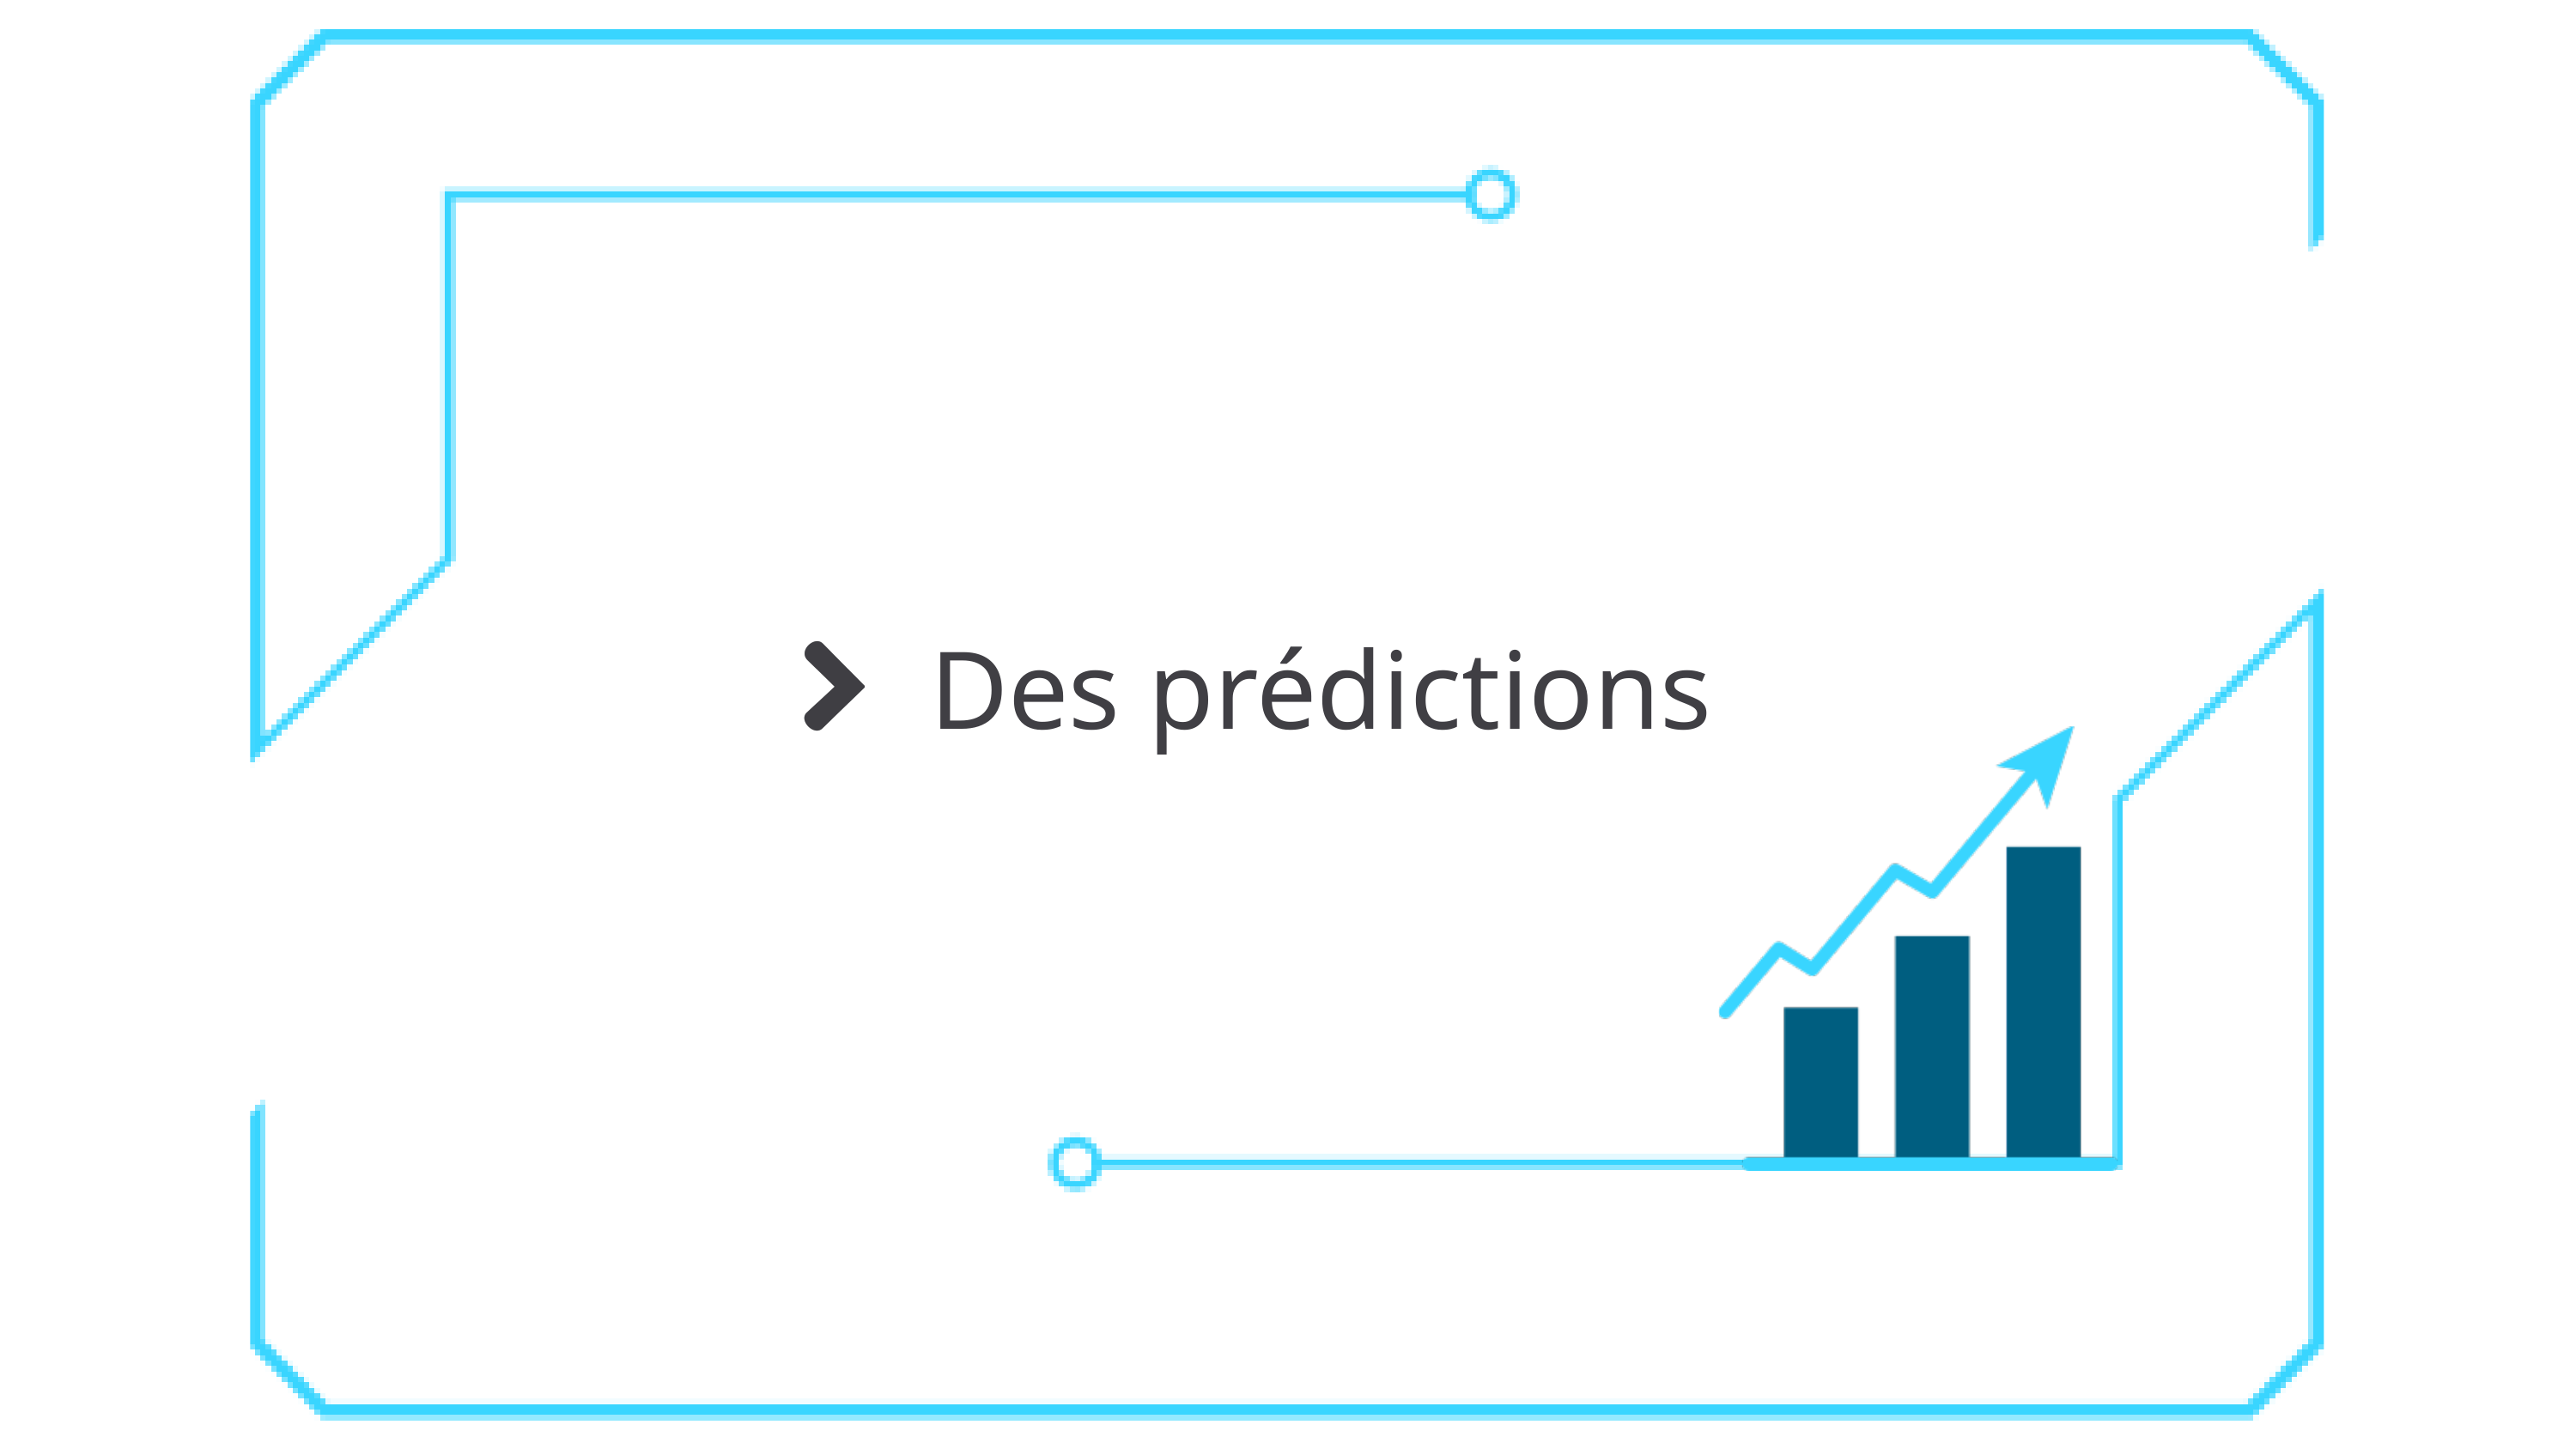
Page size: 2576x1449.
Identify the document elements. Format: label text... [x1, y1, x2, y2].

text_box Des prédictions [930, 600, 2416, 751]
text_box [250, 29, 2324, 1421]
text_box [798, 635, 866, 737]
text_box [1718, 751, 2119, 1171]
